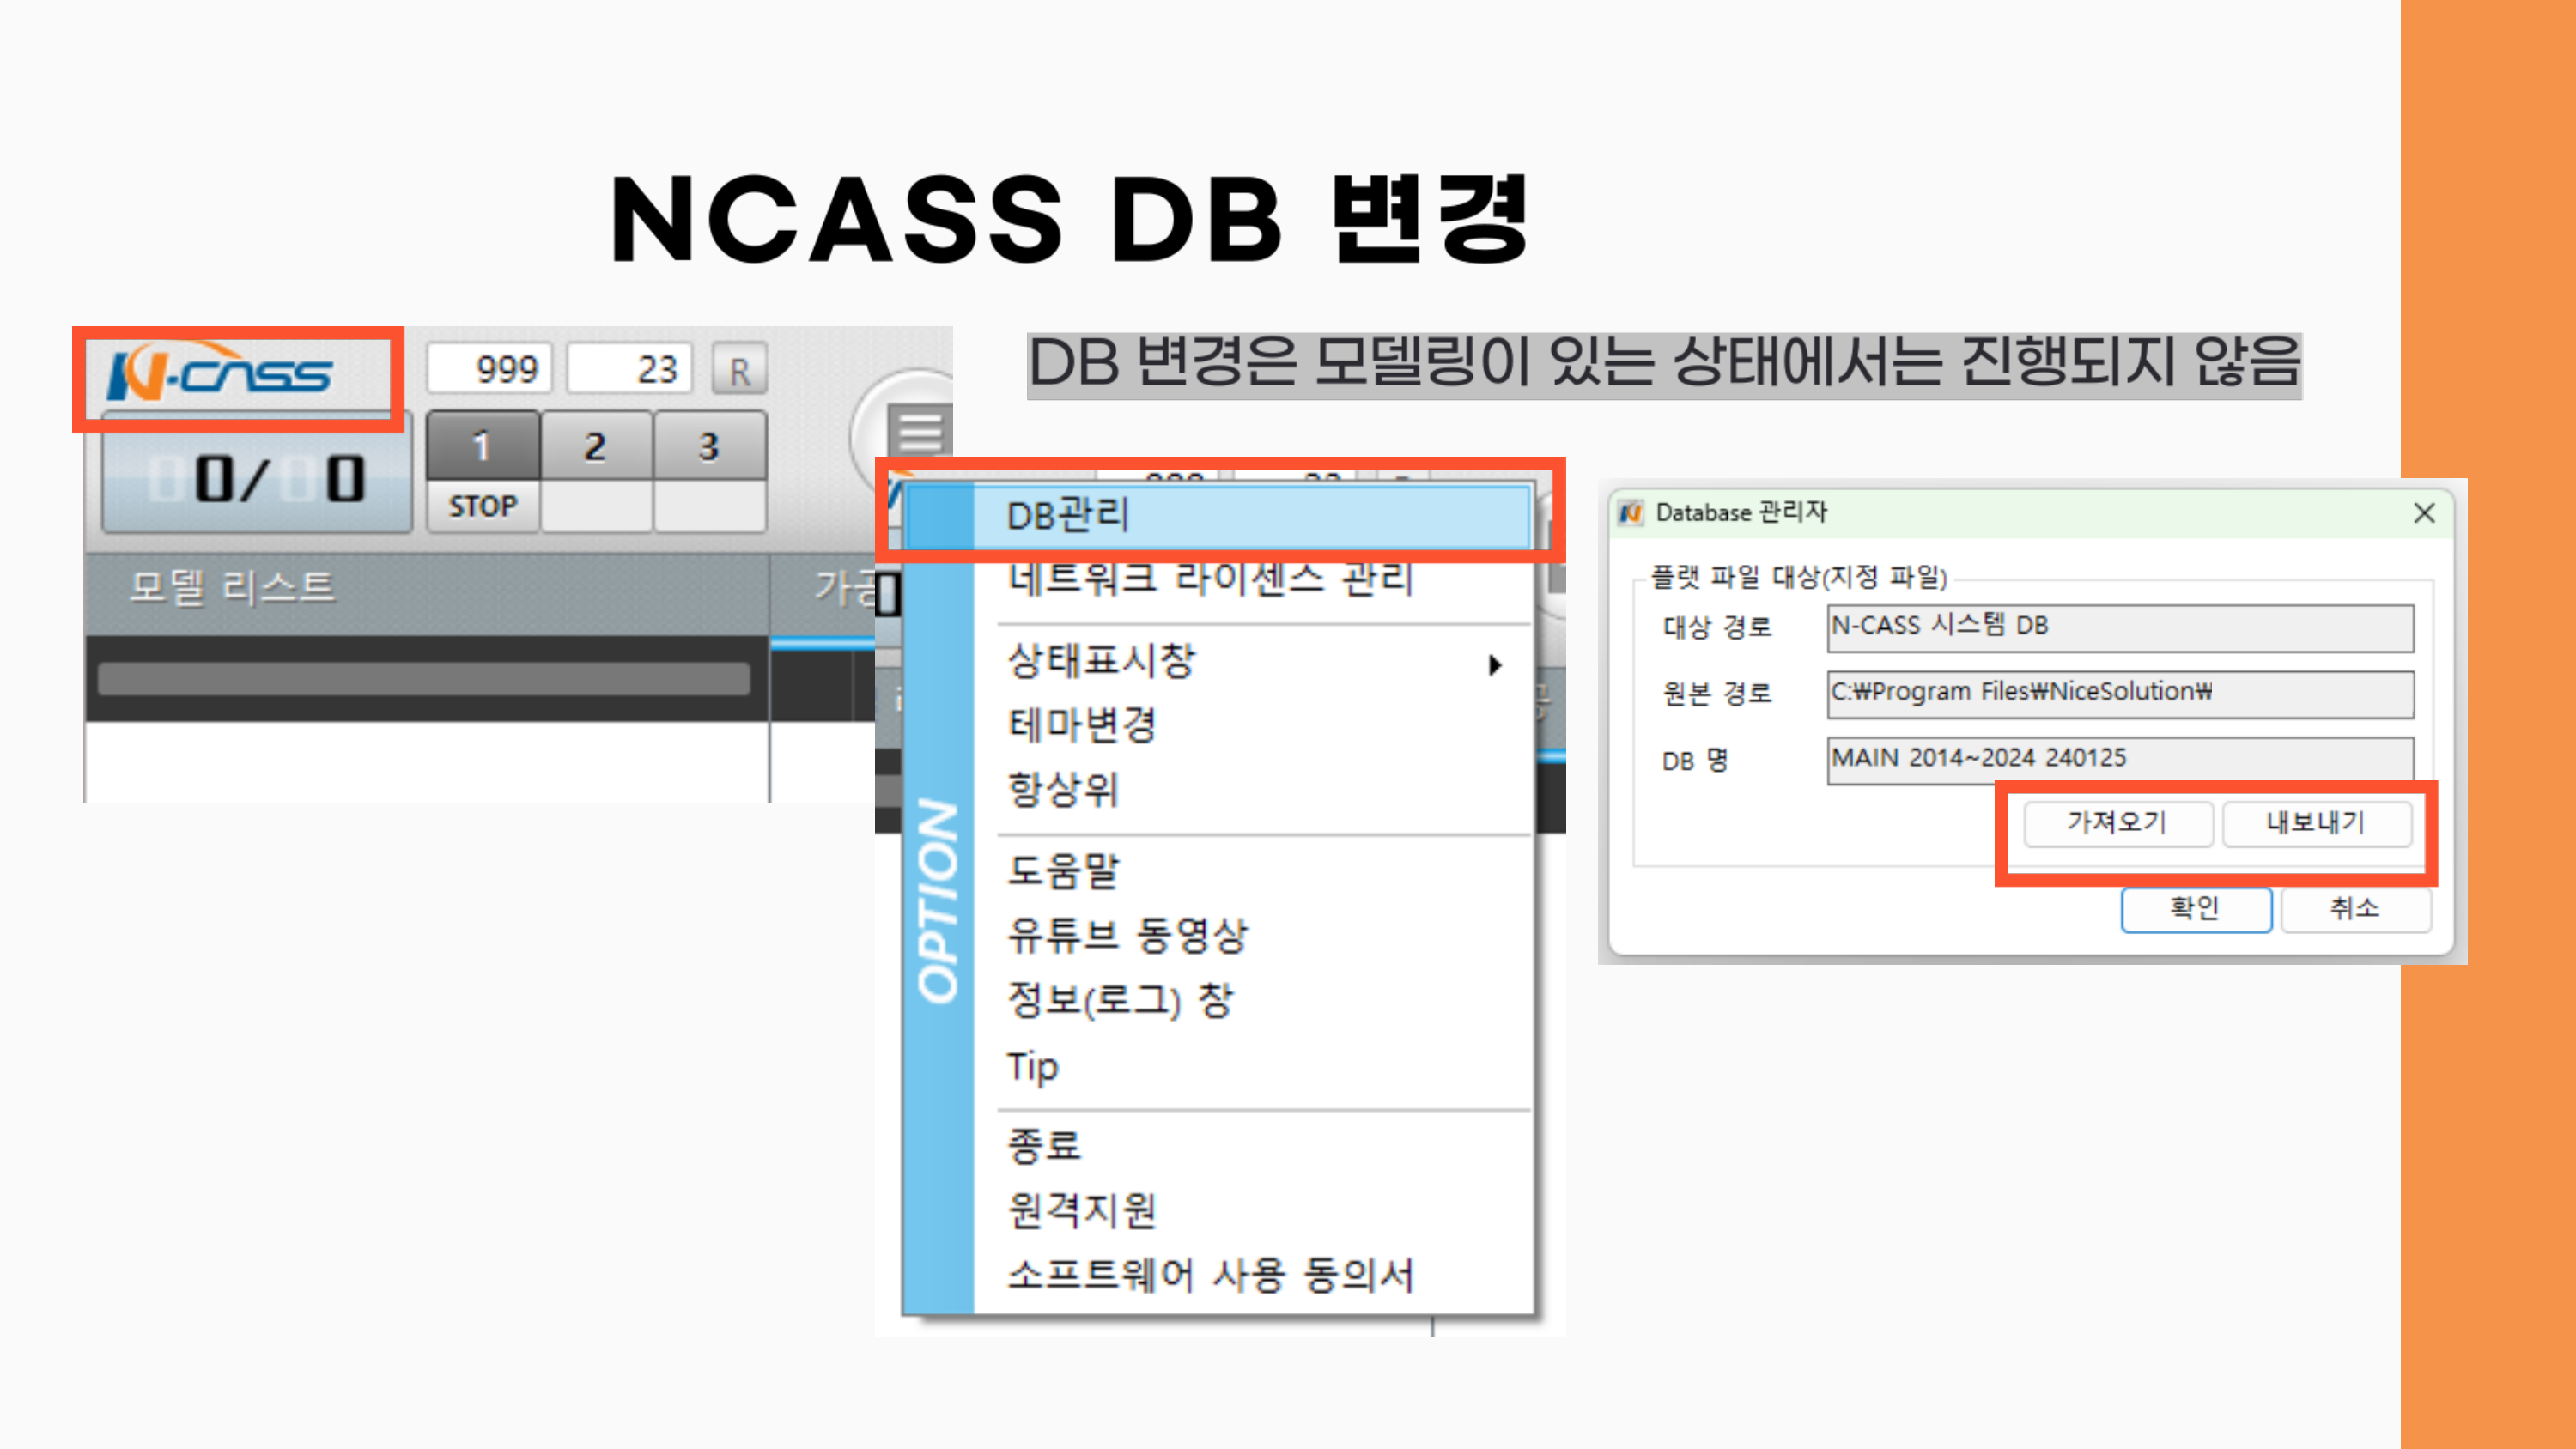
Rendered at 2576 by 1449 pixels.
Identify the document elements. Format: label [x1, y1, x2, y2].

text_box [2400, 0, 2576, 1449]
picture [571, 115, 2364, 459]
text_box [1995, 780, 2439, 889]
text_box [874, 457, 1566, 565]
text_box [874, 571, 1566, 1338]
text_box [1597, 478, 2468, 966]
text_box [72, 325, 405, 434]
text_box [83, 326, 953, 803]
